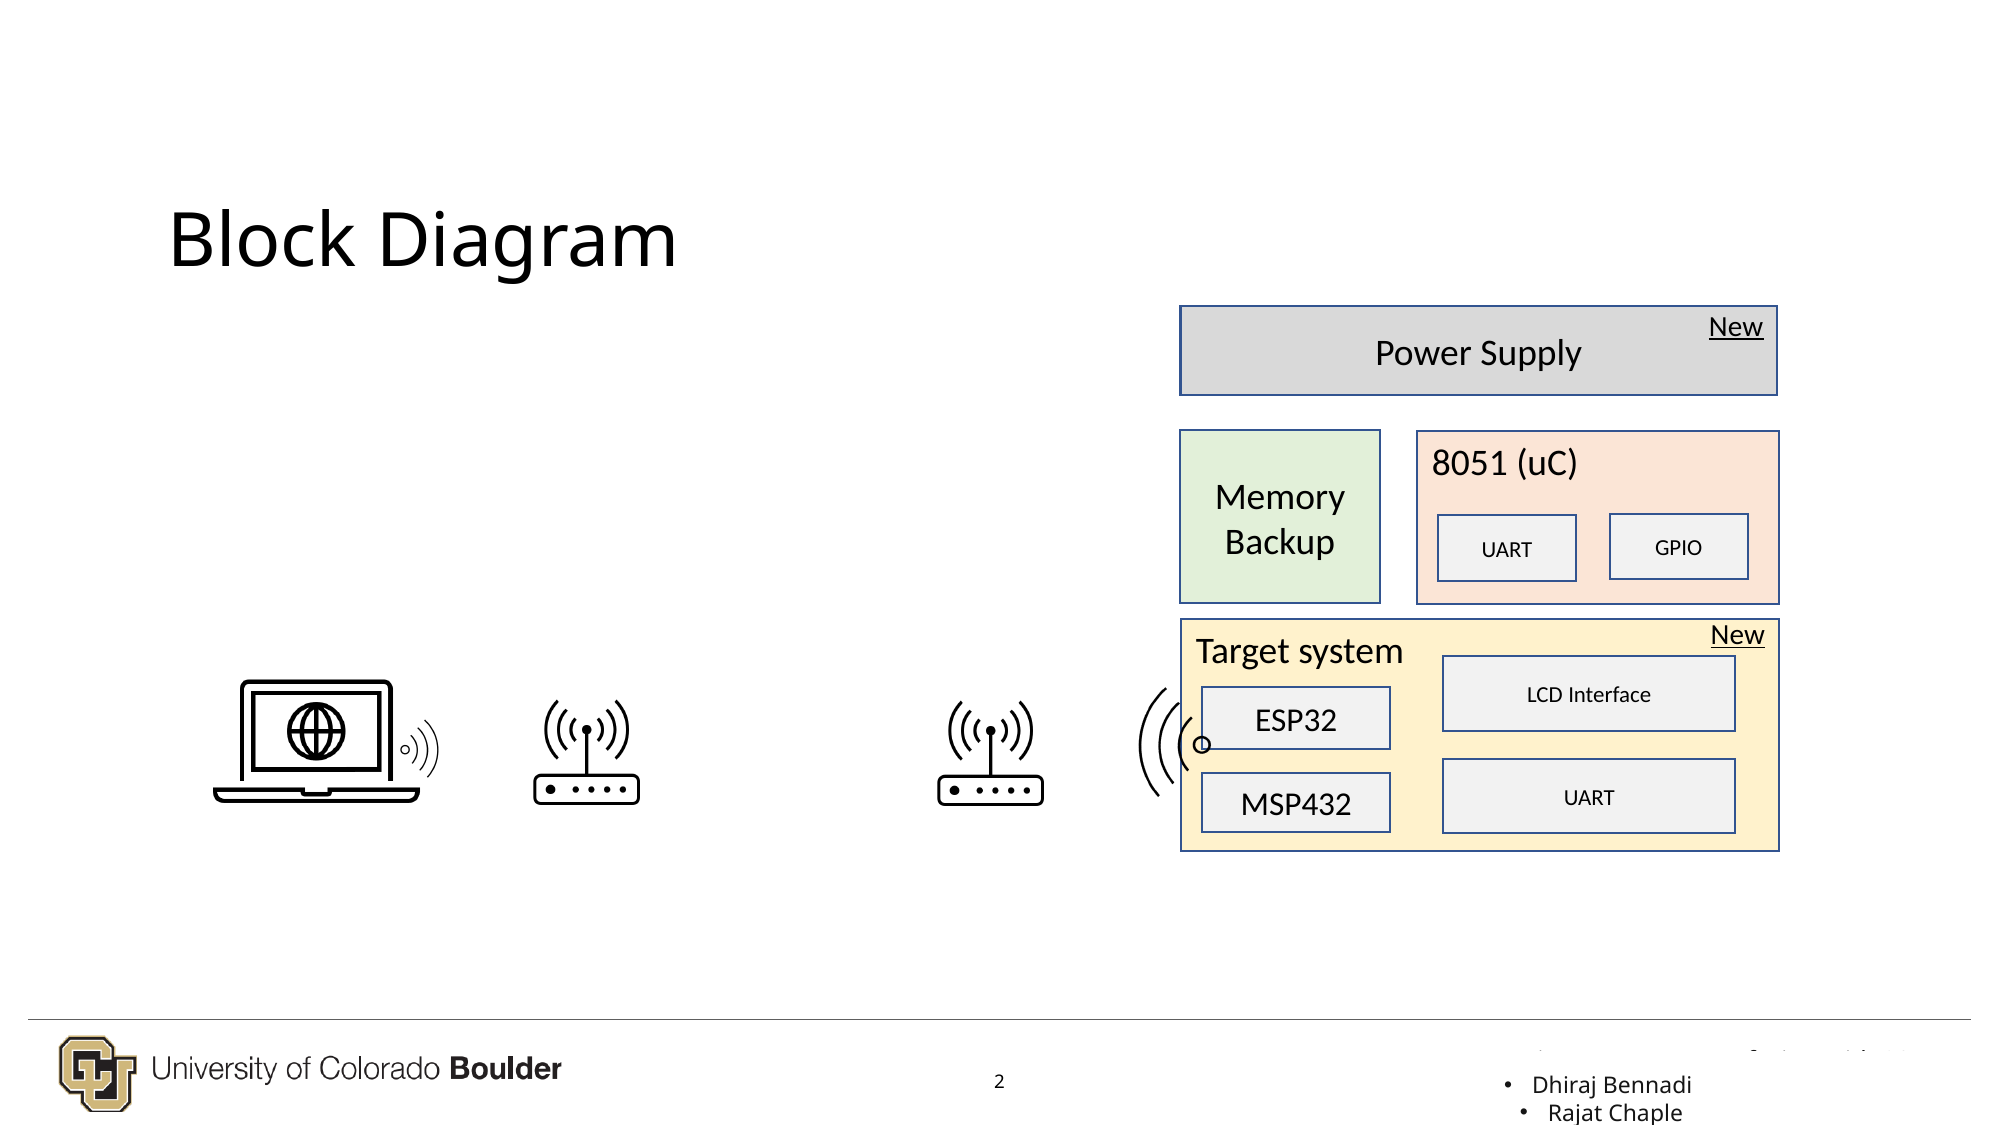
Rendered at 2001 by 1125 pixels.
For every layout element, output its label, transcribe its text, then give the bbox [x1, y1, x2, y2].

text_box Target system [1181, 619, 1779, 852]
text_box New [1694, 299, 1779, 350]
slide_number 2 [978, 1063, 1020, 1105]
text_box Power Supply [1180, 306, 1778, 395]
picture [915, 676, 1066, 828]
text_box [1416, 430, 1779, 605]
text_box MSP432 [1202, 772, 1390, 833]
picture [1073, 653, 1246, 827]
picture [511, 676, 662, 827]
text_box ESP32 [1222, 686, 1390, 749]
text_box Block Diagram [152, 132, 898, 351]
picture [208, 632, 473, 848]
text_box UART [1443, 758, 1736, 834]
text_box Memory Backup [1180, 430, 1380, 604]
text_box New [1695, 607, 1781, 658]
text_box LCD Interface [1443, 655, 1736, 731]
